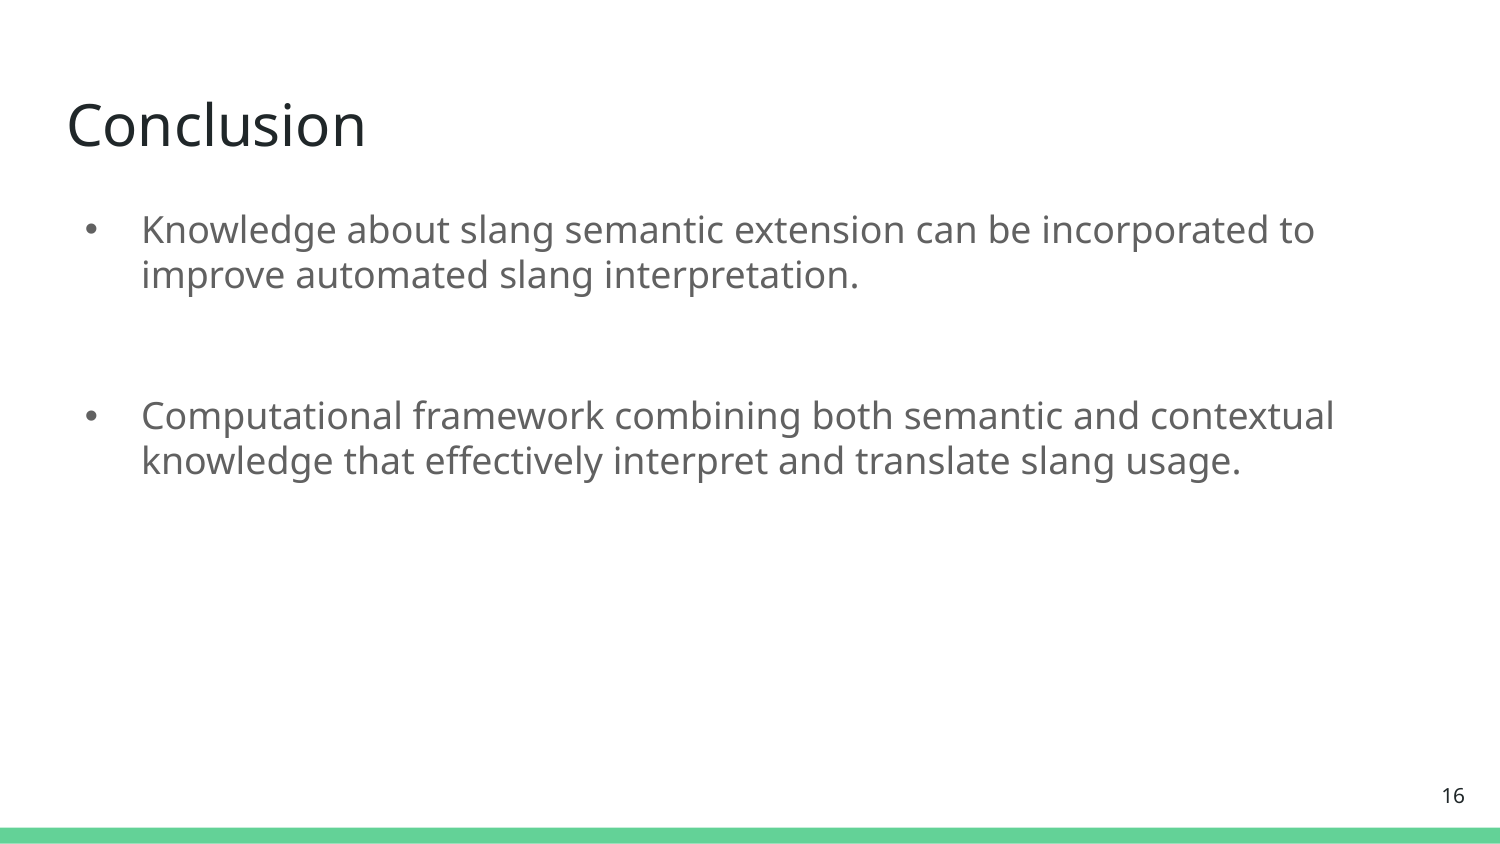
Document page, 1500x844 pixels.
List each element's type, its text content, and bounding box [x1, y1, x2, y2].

title Conclusion [51, 72, 1449, 167]
list Knowledge about slang semantic extension can be incorporated to improve automated slang interpretation. Computational framework combining both semantic and contextual knowledge that effectively interpret and translate slang usage. [51, 190, 1449, 795]
slide_number 16 [1389, 764, 1480, 830]
